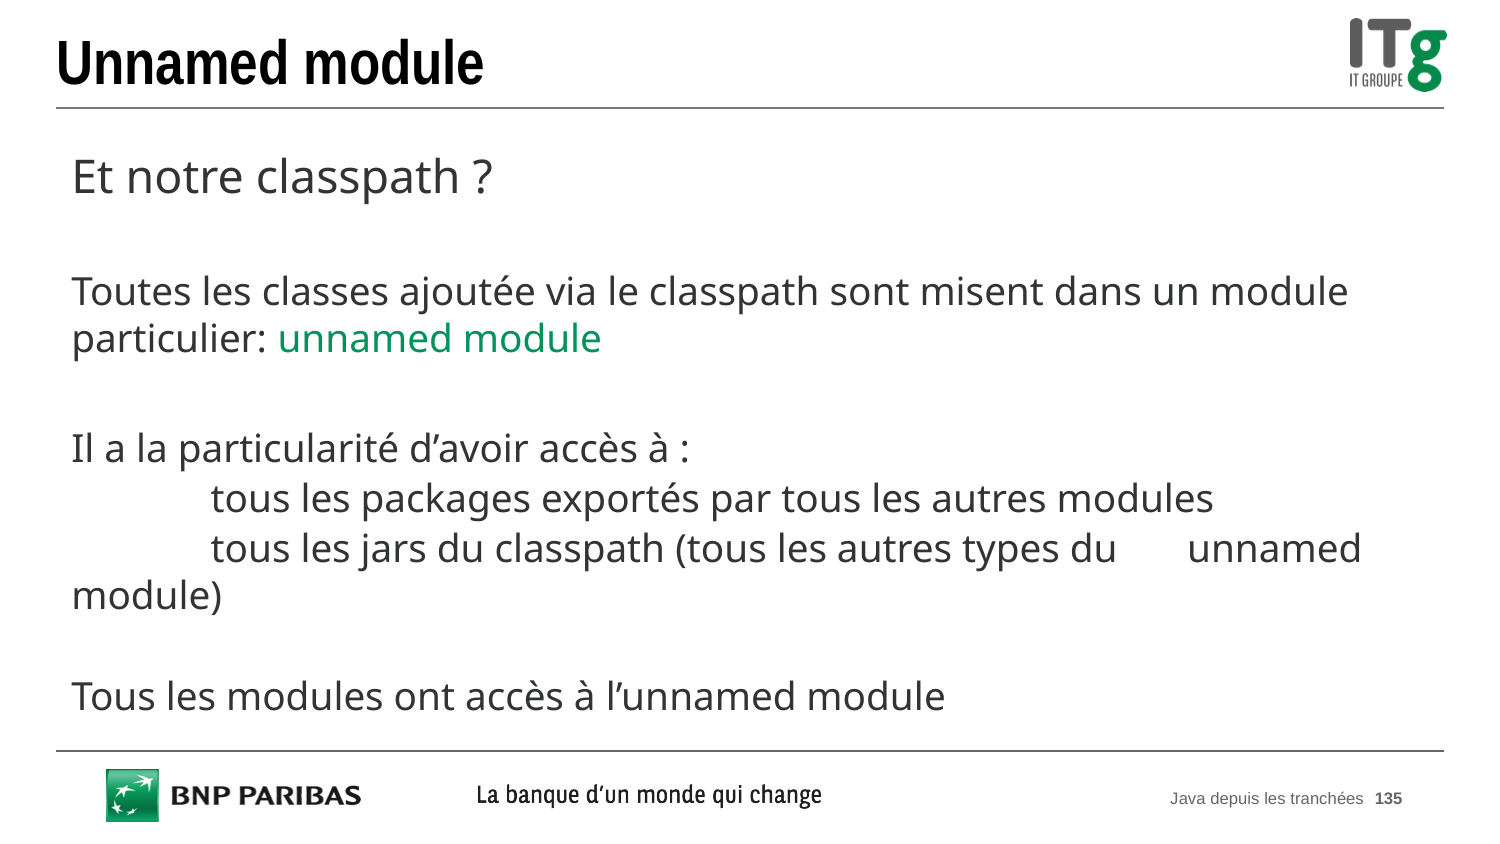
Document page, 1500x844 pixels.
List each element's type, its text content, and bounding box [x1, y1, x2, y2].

picture [478, 784, 821, 809]
title Unnamed module [56, 14, 1444, 106]
list Et notre classpath ? Toutes les classes ajoutée via le classpath sont misent dans un module particulier: unnamed module Il a la particularité d’avoir accès à : tous les packages exportés par tous les autres modules tous les jars du classpath (tous les autres types du unnamed module) Tous les modules ont accès à l’unnamed module [56, 139, 1444, 729]
slide_number 135 [1372, 786, 1403, 810]
footer Java depuis les tranchées [1033, 786, 1365, 810]
picture [106, 769, 361, 822]
